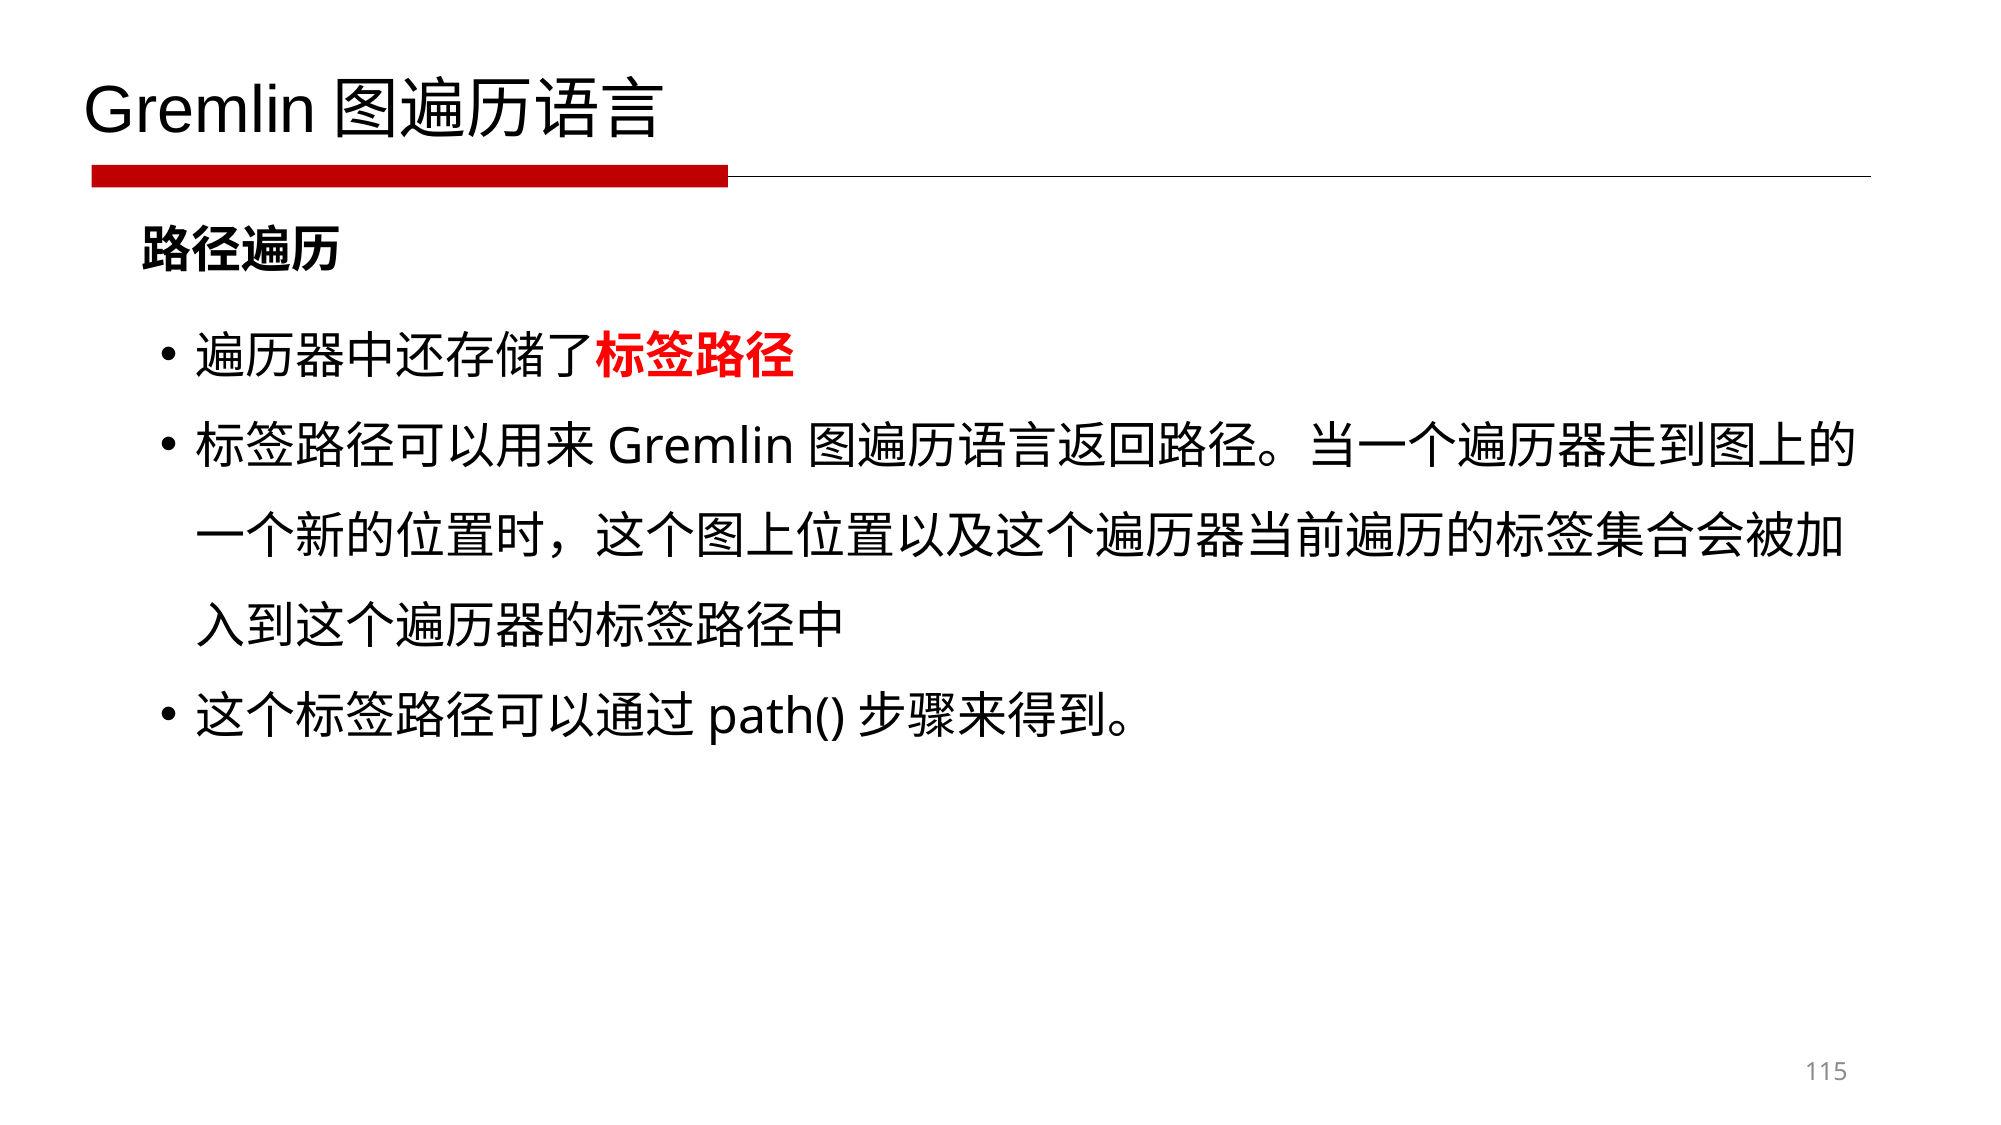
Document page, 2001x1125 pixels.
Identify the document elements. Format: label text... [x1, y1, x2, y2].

text_box [91, 177, 729, 188]
slide_number 115 [1412, 1042, 1863, 1103]
text_box 路径遍历 [126, 210, 958, 285]
text_box 遍历器中还存储了标签路径 标签路径可以用来Gremlin图遍历语言返回路径。当一个遍历器走到图上的一个新的位置时，这个图上位置以及这个遍历器当前遍历的标签集合会被加入到这个遍历器的标签路径中 这个标签路径可以通过path()步骤来得到。 [145, 285, 1906, 751]
text_box Gremlin图遍历语言 [68, 58, 682, 153]
text_box [91, 164, 729, 176]
